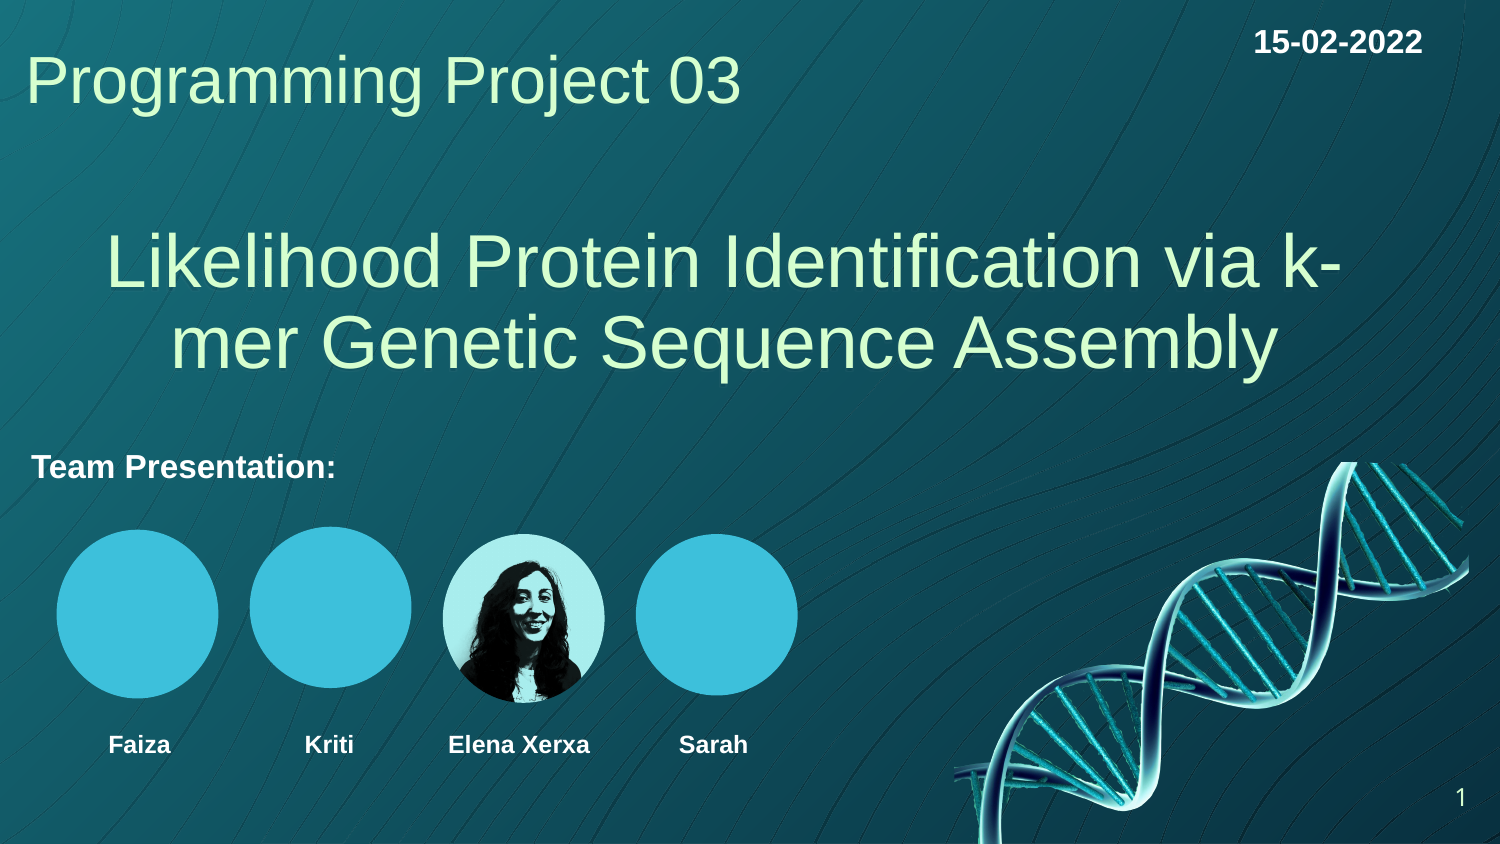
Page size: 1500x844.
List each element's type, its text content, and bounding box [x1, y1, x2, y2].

subtitle Team Presentation: [31, 445, 892, 777]
text_box [633, 531, 800, 698]
text_box Likelihood Protein Identification via k-mer Genetic Sequence Assembly [100, 194, 1350, 386]
text_box Elena Xerxa [450, 728, 593, 777]
picture [439, 537, 609, 700]
text_box [54, 527, 221, 701]
text_box 15-02-2022 [1238, 12, 1490, 68]
title Programming Project 03 [25, 32, 811, 118]
text_box [247, 524, 414, 691]
text_box Kriti [209, 728, 450, 777]
text_box Faiza [19, 728, 209, 777]
picture [953, 462, 1469, 844]
text_box Sarah [593, 728, 834, 777]
